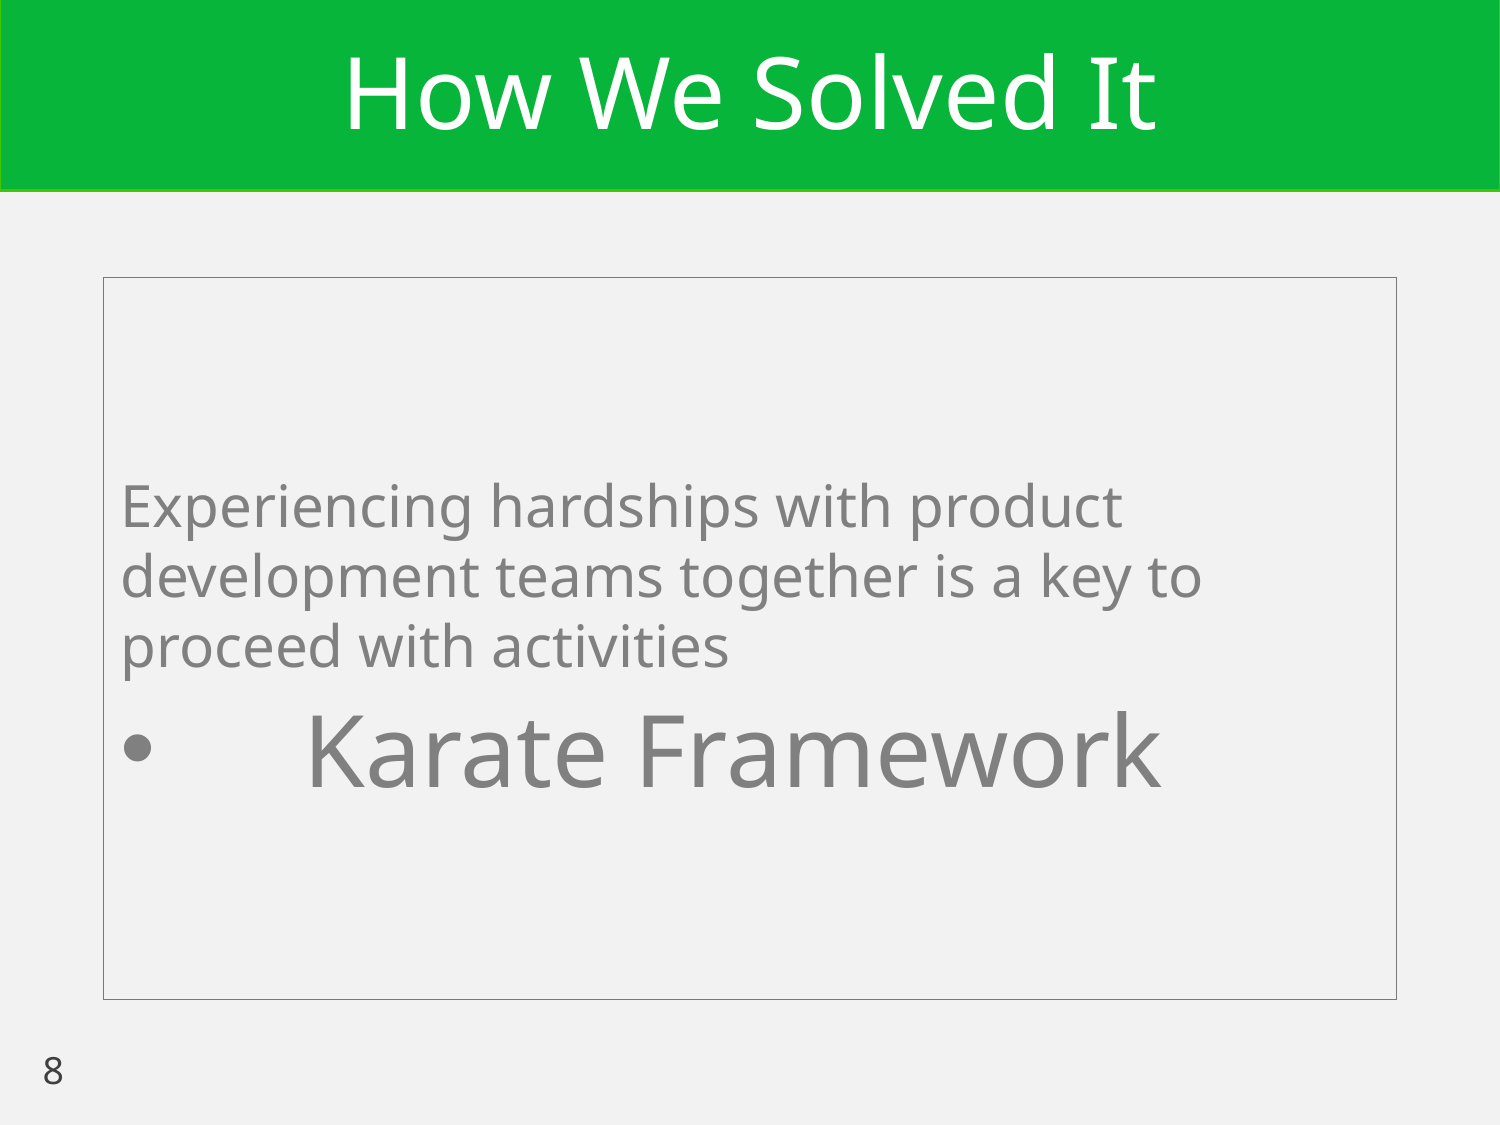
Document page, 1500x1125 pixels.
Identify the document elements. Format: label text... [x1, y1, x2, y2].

slide_number 8 [27, 1042, 146, 1102]
title How We Solved It [0, 53, 1500, 140]
list Experiencing hardships with product development teams together is a key to proceed with activities Karate Framework [103, 277, 1397, 1000]
